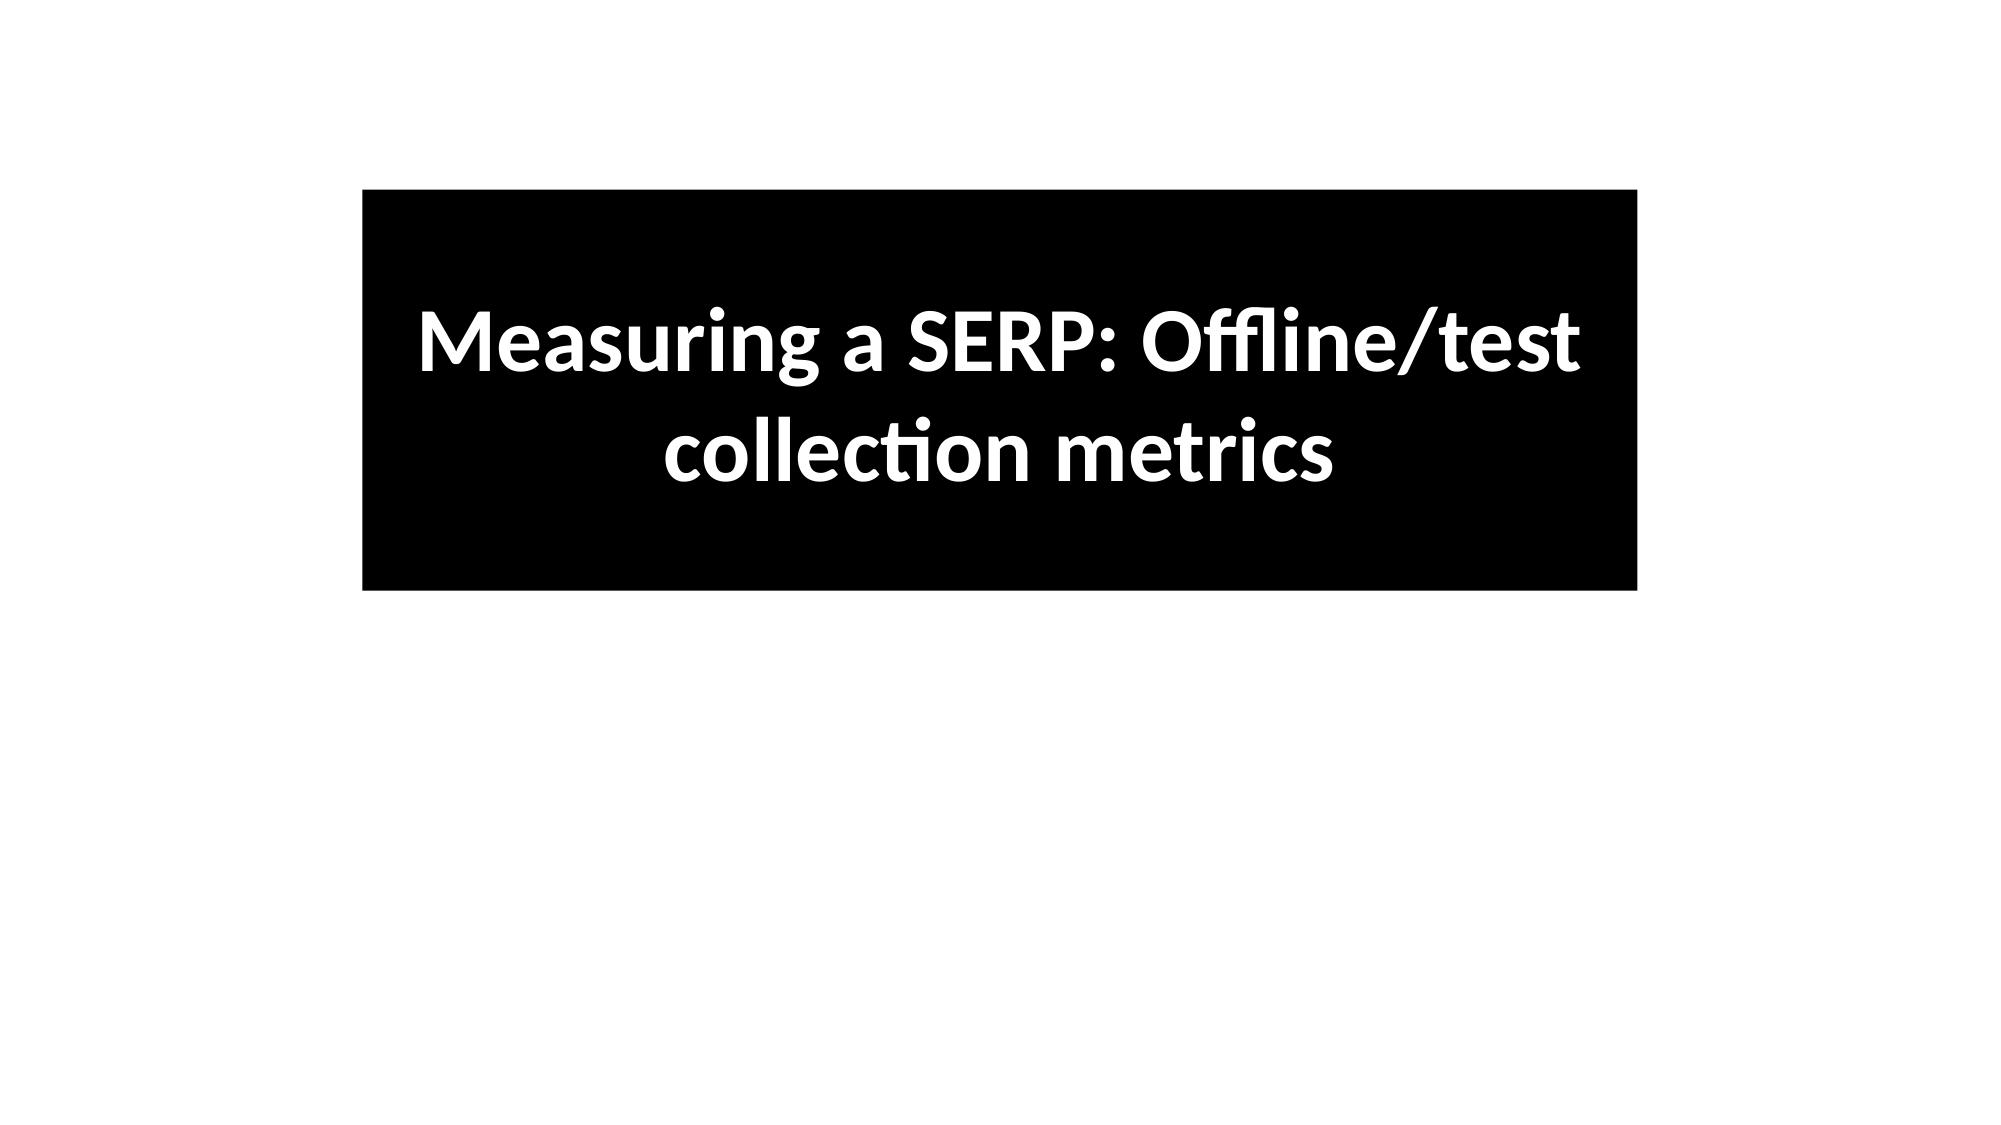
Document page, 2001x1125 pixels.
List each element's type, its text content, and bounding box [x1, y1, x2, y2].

title Measuring a SERP: Offline/test collection metrics [362, 189, 1638, 591]
